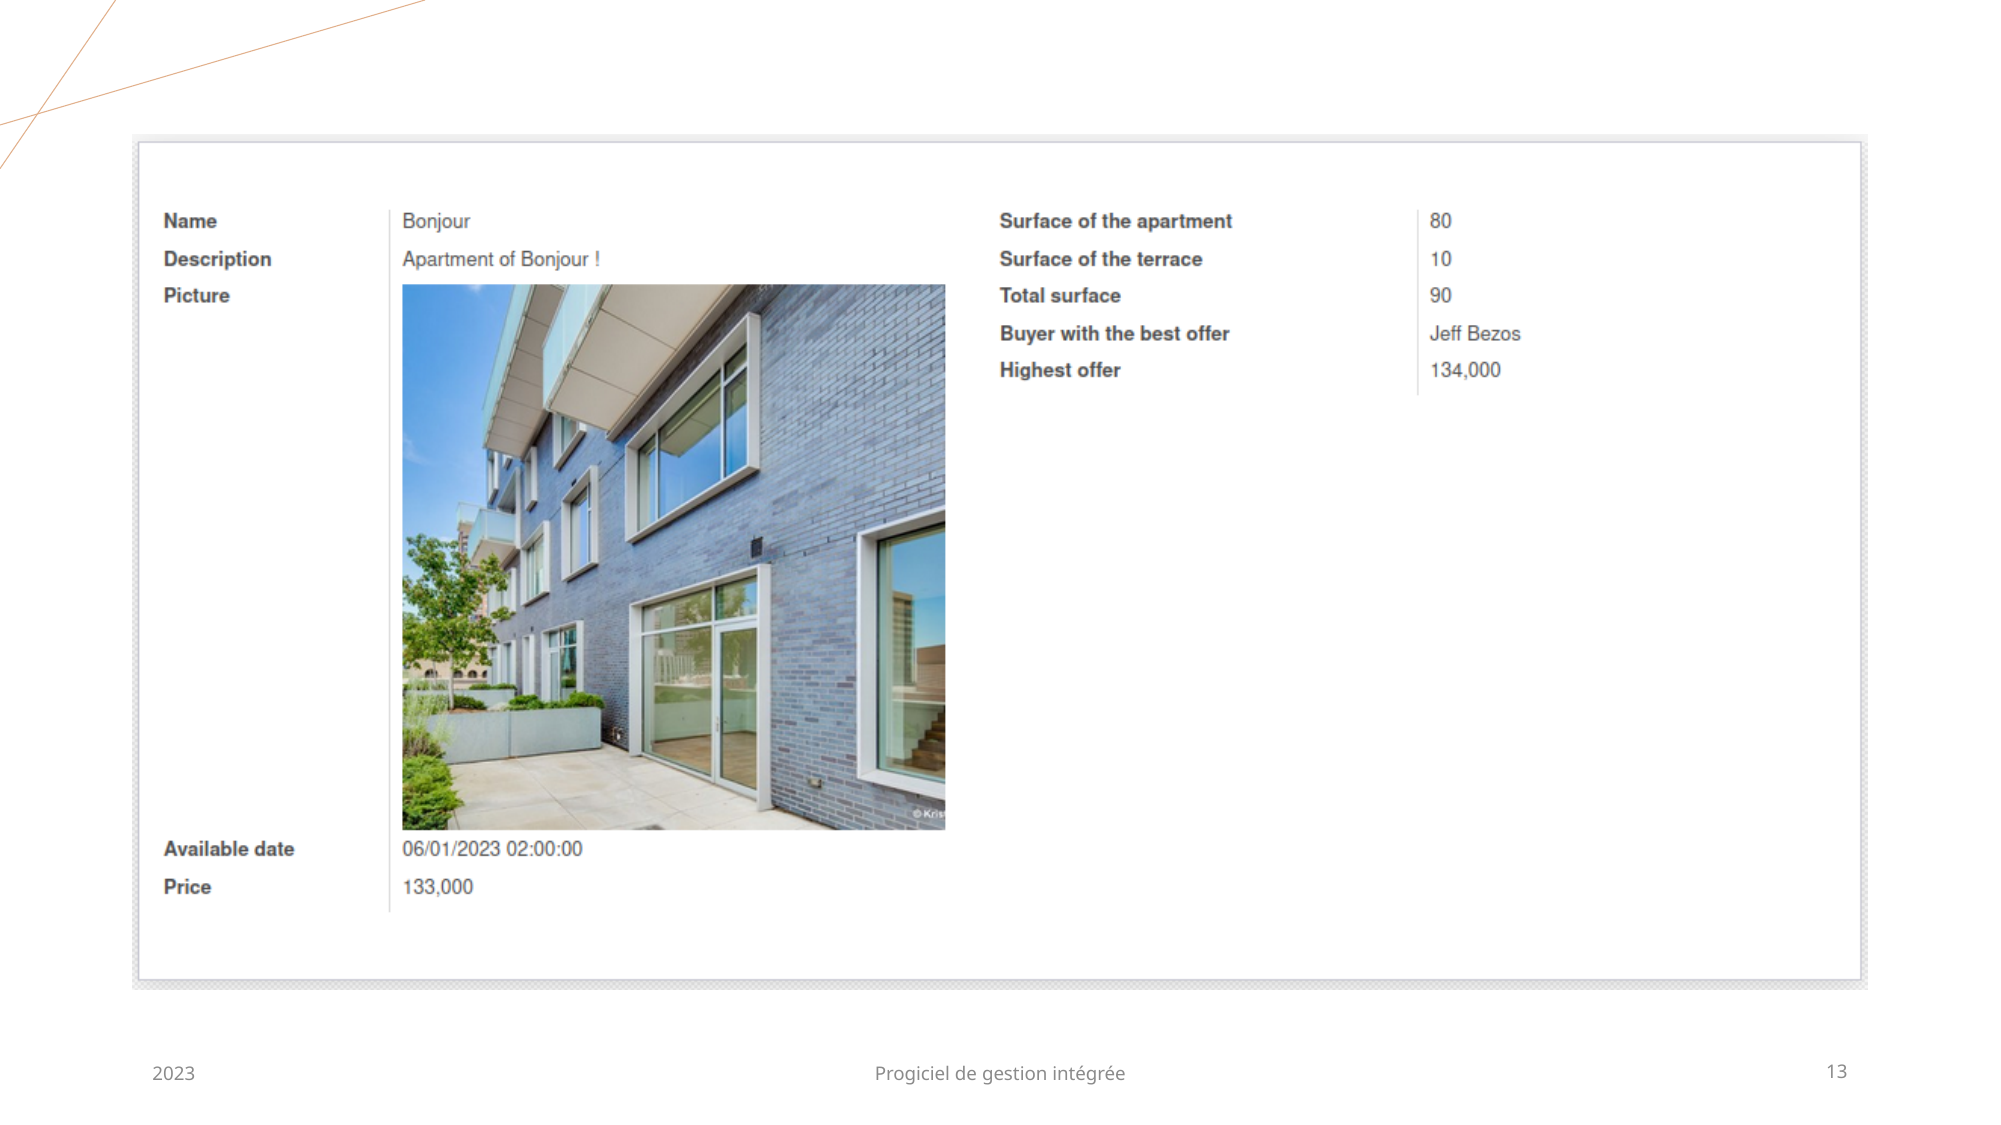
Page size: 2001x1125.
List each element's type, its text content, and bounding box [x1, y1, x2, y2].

slide_number 13 [1412, 1042, 1863, 1103]
footer Progiciel de gestion intégrée [662, 1042, 1338, 1103]
slide_number 2023 [137, 1042, 588, 1103]
picture [132, 134, 1868, 990]
